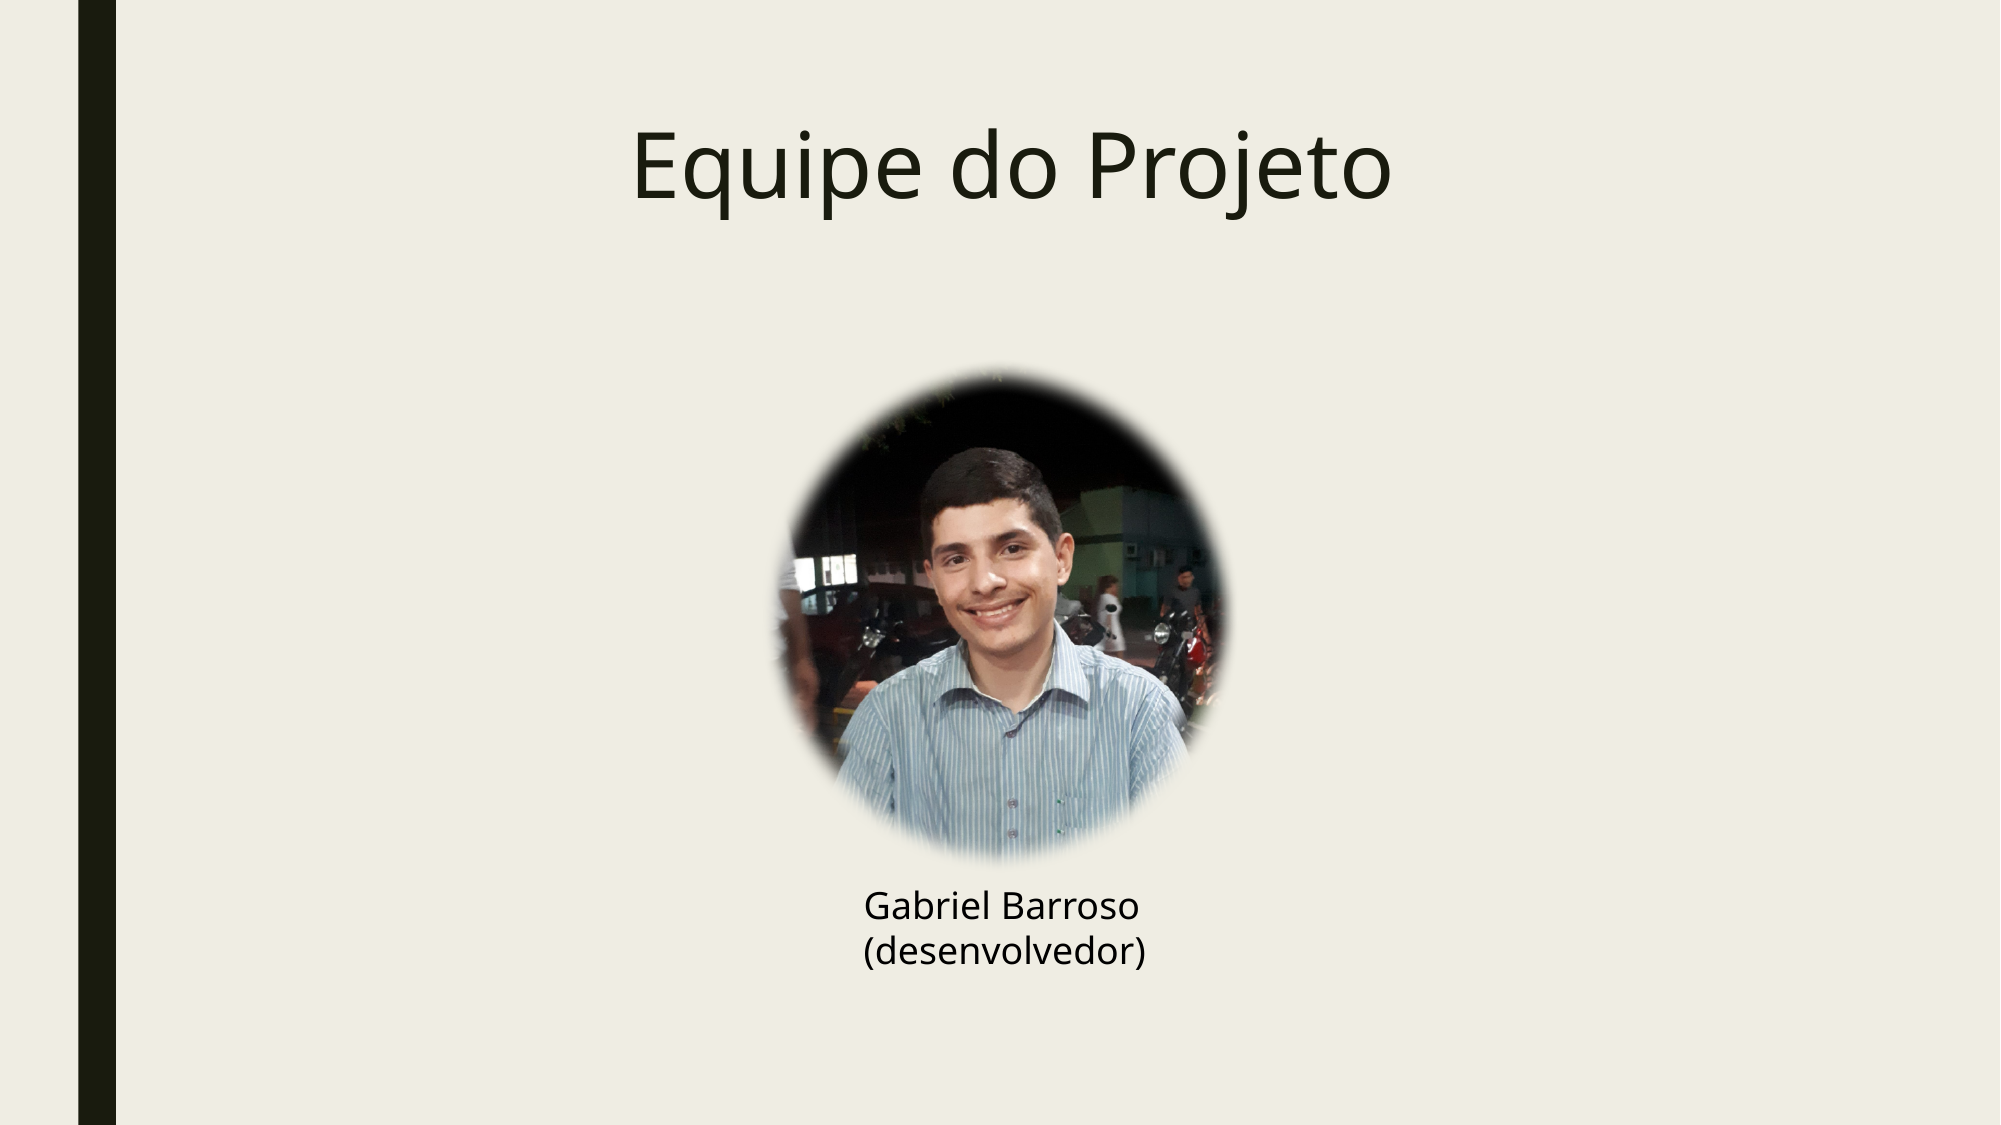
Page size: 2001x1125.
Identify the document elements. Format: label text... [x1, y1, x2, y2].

text_box Gabriel Barroso (desenvolvedor) [848, 874, 1161, 980]
picture [761, 357, 1239, 874]
title Equipe do Projeto [225, 112, 1800, 357]
